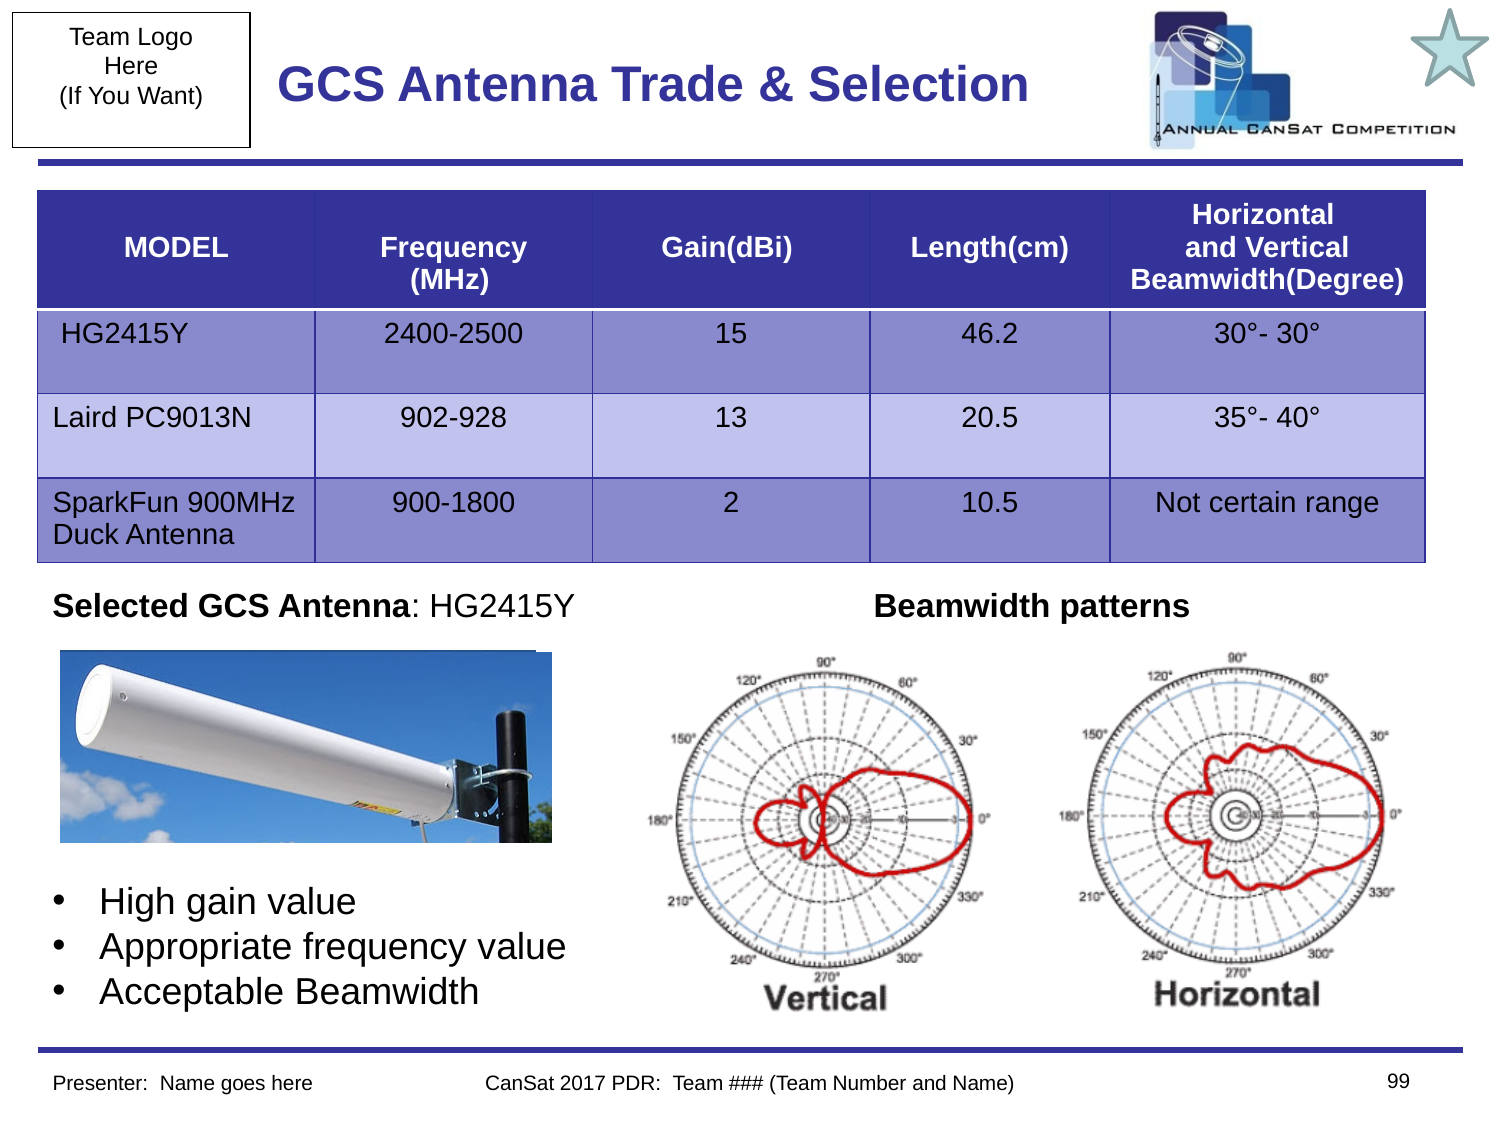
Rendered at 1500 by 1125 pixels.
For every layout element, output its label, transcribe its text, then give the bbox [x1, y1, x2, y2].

table_cell Not certain range [1111, 479, 1424, 562]
table_cell 15 [593, 311, 869, 393]
table_cell 20.5 [871, 394, 1109, 477]
table_cell SparkFun 900MHz Duck Antenna [38, 479, 314, 562]
picture [644, 631, 1420, 1020]
picture [1427, 51, 1435, 80]
table_cell 30°- 30° [1111, 311, 1424, 393]
text_box [1412, 9, 1488, 85]
table_header Gain(dBi) [593, 191, 869, 308]
table_cell 902-928 [316, 394, 592, 477]
table_cell Laird PC9013N [38, 394, 314, 477]
table_cell 13 [593, 394, 869, 477]
table_cell 46.2 [871, 311, 1109, 393]
table_cell 35°- 40° [1111, 394, 1424, 477]
text_box Beamwidth patterns [745, 576, 1319, 630]
table_header MODEL [38, 191, 314, 308]
text_box Presenter: Name goes here [37, 1062, 413, 1103]
table_cell 2400-2500 [316, 311, 592, 393]
footer CanSat 2017 PDR: Team ### (Team Number and Name) [450, 1062, 1050, 1103]
table_cell 900-1800 [316, 479, 592, 562]
text_box High gain value Appropriate frequency value Acceptable Beamwidth [37, 869, 610, 1019]
table_header Frequency (MHz) [316, 191, 592, 308]
text_box Selected GCS Antenna: HG2415Y [37, 576, 610, 632]
title GCS Antenna Trade & Selection [262, 12, 1238, 150]
table_header Horizontal and Vertical Beamwidth(Degree) [1111, 191, 1424, 308]
table_cell 2 [593, 479, 869, 562]
picture [1142, 1, 1463, 157]
picture [59, 650, 552, 843]
table_cell 10.5 [871, 479, 1109, 562]
slide_number 99 [1312, 1059, 1425, 1100]
table_cell HG2415Y [38, 311, 314, 393]
table_header Length(cm) [871, 191, 1109, 308]
